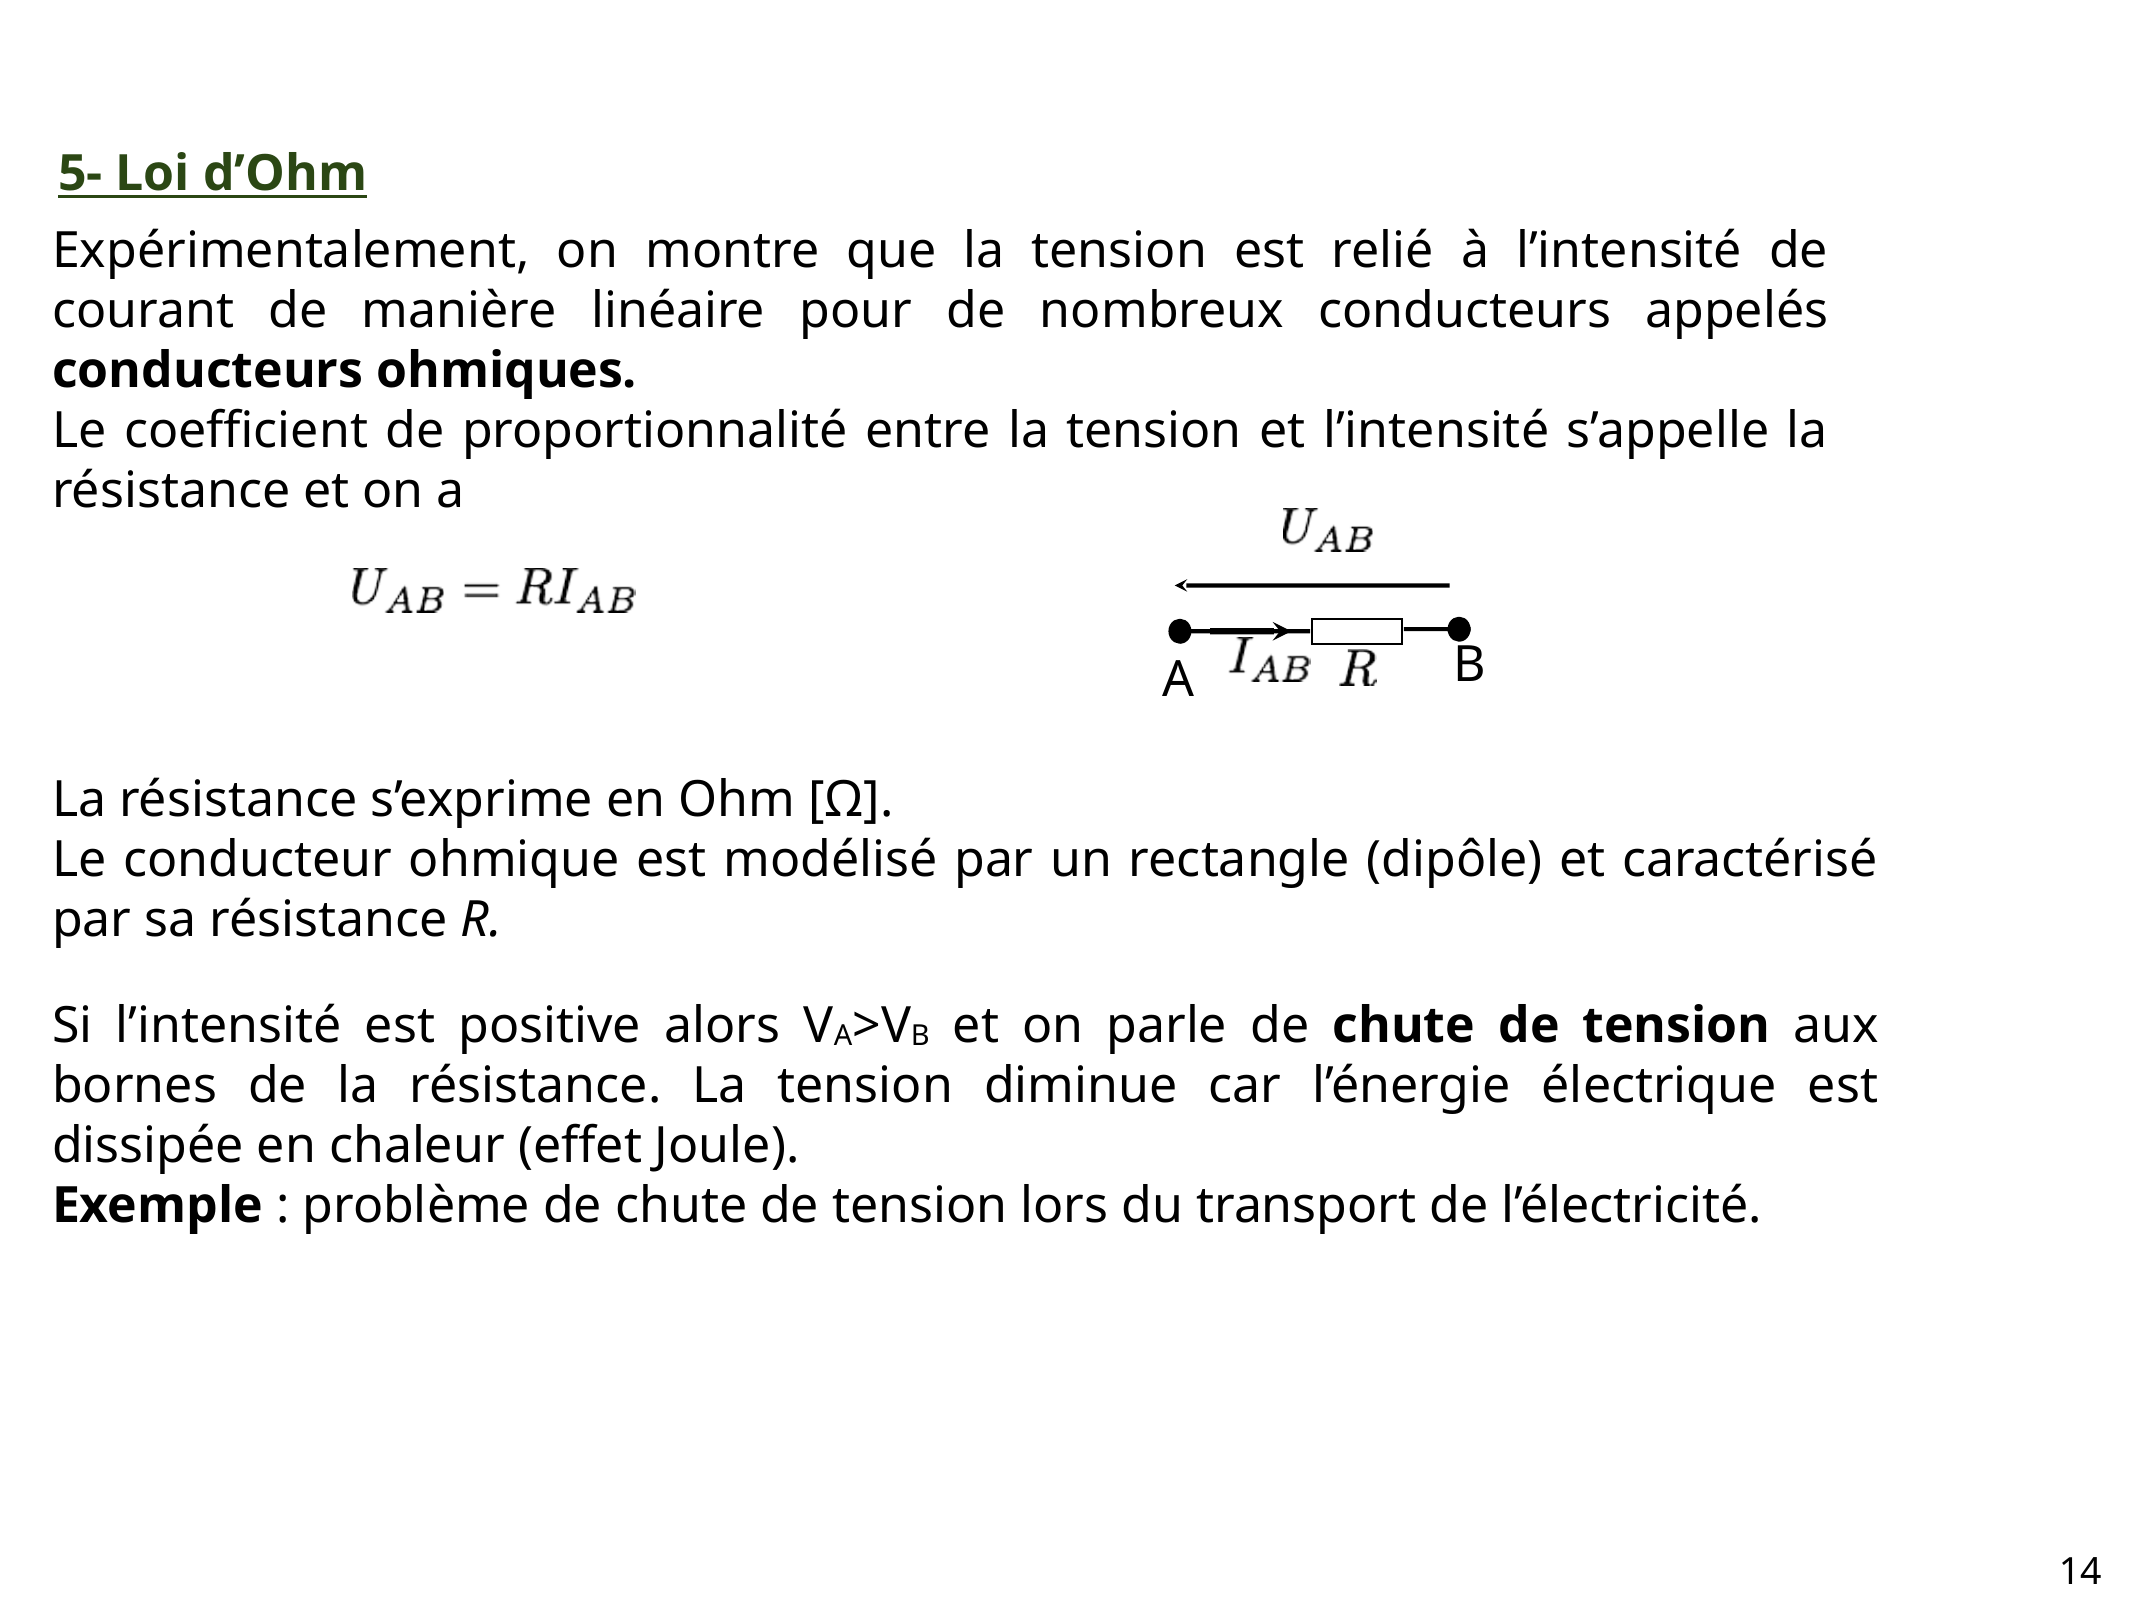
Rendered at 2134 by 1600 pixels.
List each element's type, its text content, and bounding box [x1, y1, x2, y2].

text_box La résistance s’exprime en Ohm [Ω]. Le conducteur ohmique est modélisé par un rectangle (dipôle) et caractérisé par sa résistance R. [52, 759, 1880, 954]
picture [351, 568, 636, 613]
text_box Si l’intensité est positive alors VA>VB et on parle de chute de tension aux bornes de la résistance. La tension diminue car l’énergie électrique est dissipée en chaleur (effet Joule). Exemple : problème de chute de tension lors du transport de l’électricité. [52, 986, 1880, 1239]
text_box Expérimentalement, on montre que la tension est relié à l’intensité de courant de manière linéaire pour de nombreux conducteurs appelés conducteurs ohmiques. Le coefficient de proportionnalité entre la tension et l’intensité s’appelle la résistance et on a [52, 241, 1830, 494]
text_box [1152, 508, 1494, 714]
text_box 5- Loi d’Ohm [58, 140, 368, 201]
text_box 14 [2061, 1539, 2099, 1600]
